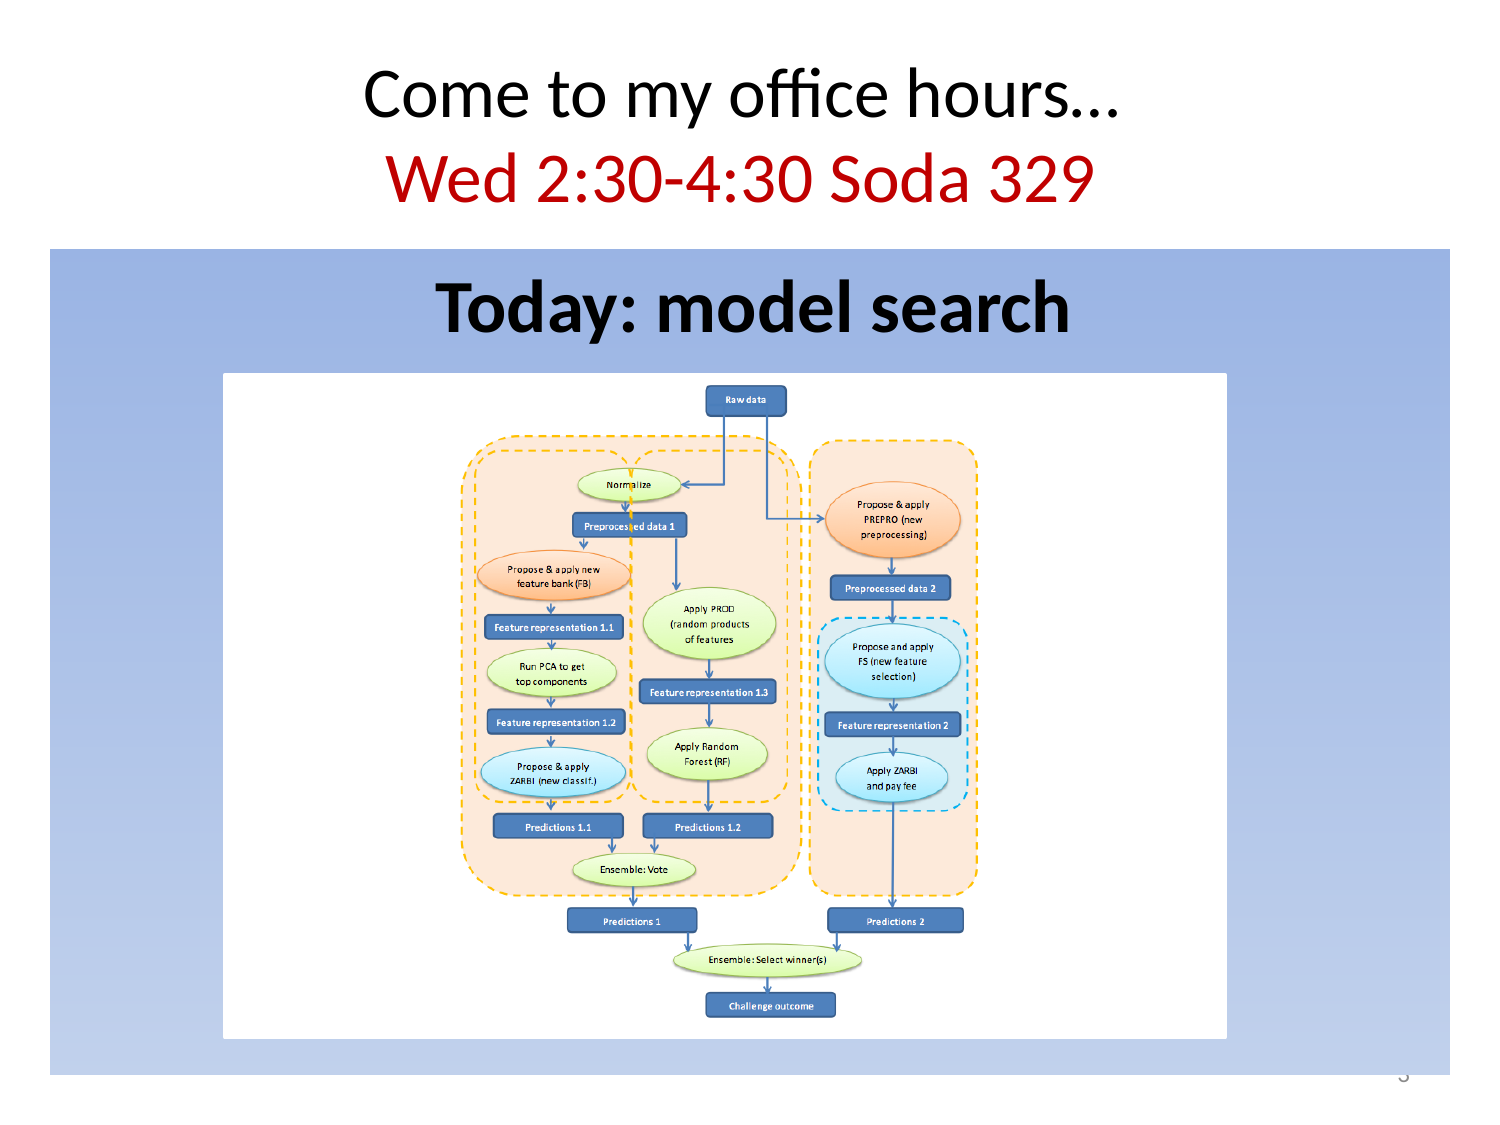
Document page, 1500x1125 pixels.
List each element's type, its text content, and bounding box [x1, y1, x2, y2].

slide_number 3 [1074, 1042, 1425, 1103]
text_box Come to my office hours… Wed 2:30-4:30 Soda 329 [62, 37, 1422, 225]
text_box Today: model search [50, 249, 1450, 1075]
picture [449, 380, 985, 1026]
text_box [223, 373, 1227, 1039]
